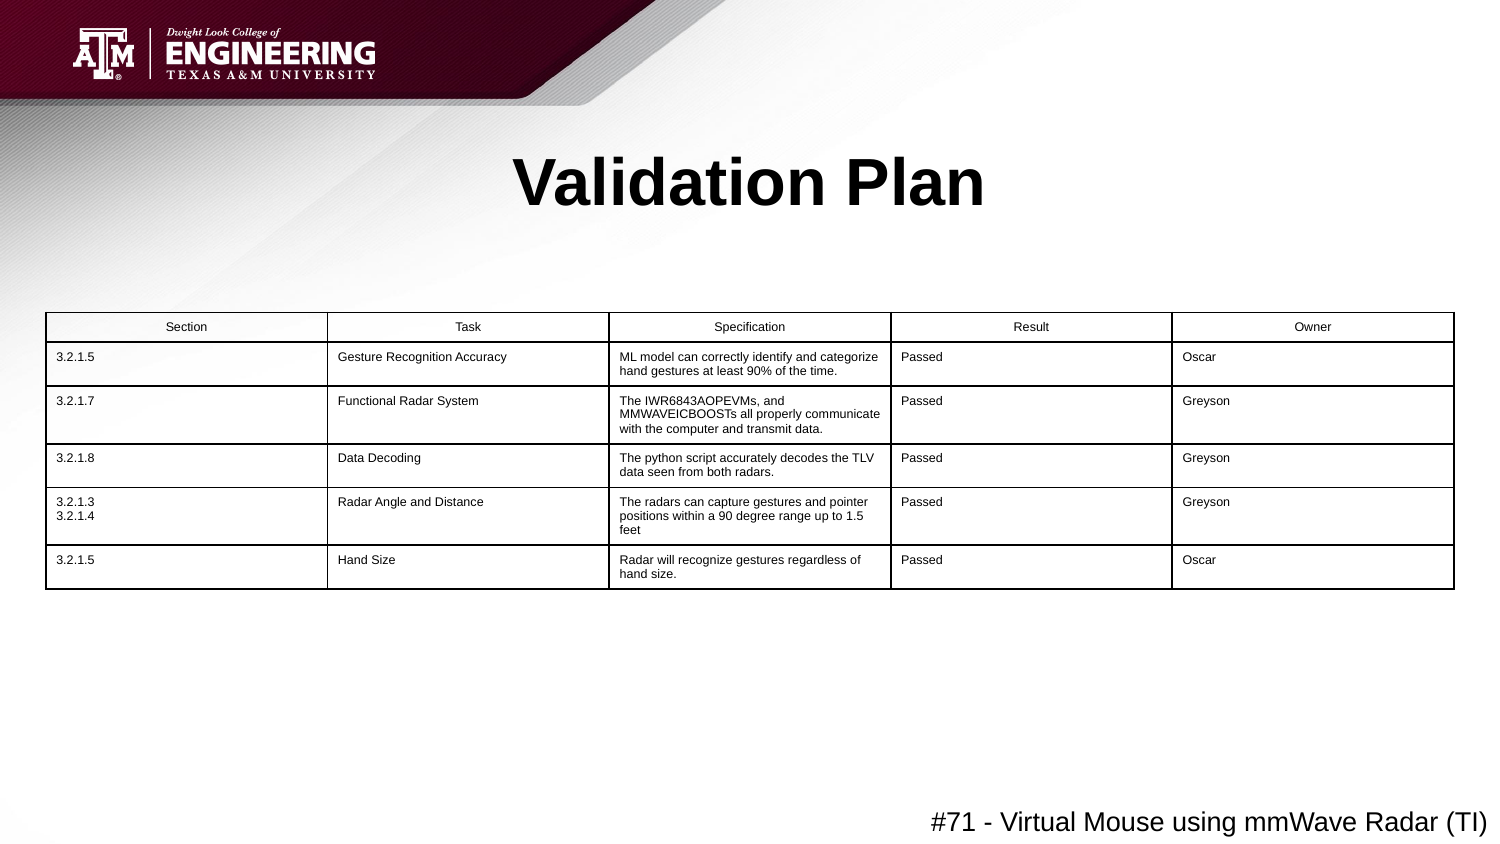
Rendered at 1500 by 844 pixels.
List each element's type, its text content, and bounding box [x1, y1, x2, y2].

table_cell Greyson [1173, 387, 1453, 443]
table_cell Passed [892, 445, 1171, 487]
table_cell Radar Angle and Distance [328, 488, 608, 544]
title Validation Plan [75, 129, 1425, 228]
table_header Result [892, 313, 1171, 341]
table_cell 3.2.1.7 [47, 387, 327, 443]
table_header Owner [1173, 313, 1453, 341]
table_header Task [328, 313, 608, 341]
table_cell 3.2.1.5 [47, 343, 327, 385]
table_cell Passed [892, 343, 1171, 385]
picture [0, 0, 1500, 844]
table_header Specification [610, 313, 890, 341]
table_cell Passed [892, 488, 1171, 544]
table_cell The python script accurately decodes the TLV data seen from both radars. [610, 445, 890, 487]
table_cell 3.2.1.3 3.2.1.4 [47, 488, 327, 544]
table_cell Passed [892, 387, 1171, 443]
table_cell Functional Radar System [328, 387, 608, 443]
table_cell Oscar [1173, 343, 1453, 385]
table_cell Data Decoding [328, 445, 608, 487]
table_cell Gesture Recognition Accuracy [328, 343, 608, 385]
table_cell ML model can correctly identify and categorize hand gestures at least 90% of the time. [610, 343, 890, 385]
table_cell 3.2.1.8 [47, 445, 327, 487]
table_cell The radars can capture gestures and pointer positions within a 90 degree range up to 1.5 feet [610, 488, 890, 544]
text_box #71 - Virtual Mouse using mmWave Radar (TI) [916, 788, 1500, 844]
table_cell Radar will recognize gestures regardless of hand size. [610, 546, 890, 588]
table_cell The IWR6843AOPEVMs, and MMWAVEICBOOSTs all properly communicate with the computer and transmit data. [610, 387, 890, 443]
table_cell Oscar [1173, 546, 1453, 588]
table_cell Greyson [1173, 488, 1453, 544]
table_cell Passed [892, 546, 1171, 588]
table_cell Greyson [1173, 445, 1453, 487]
table_cell 3.2.1.5 [47, 546, 327, 588]
table_header Section [47, 313, 327, 341]
table_cell Hand Size [328, 546, 608, 588]
